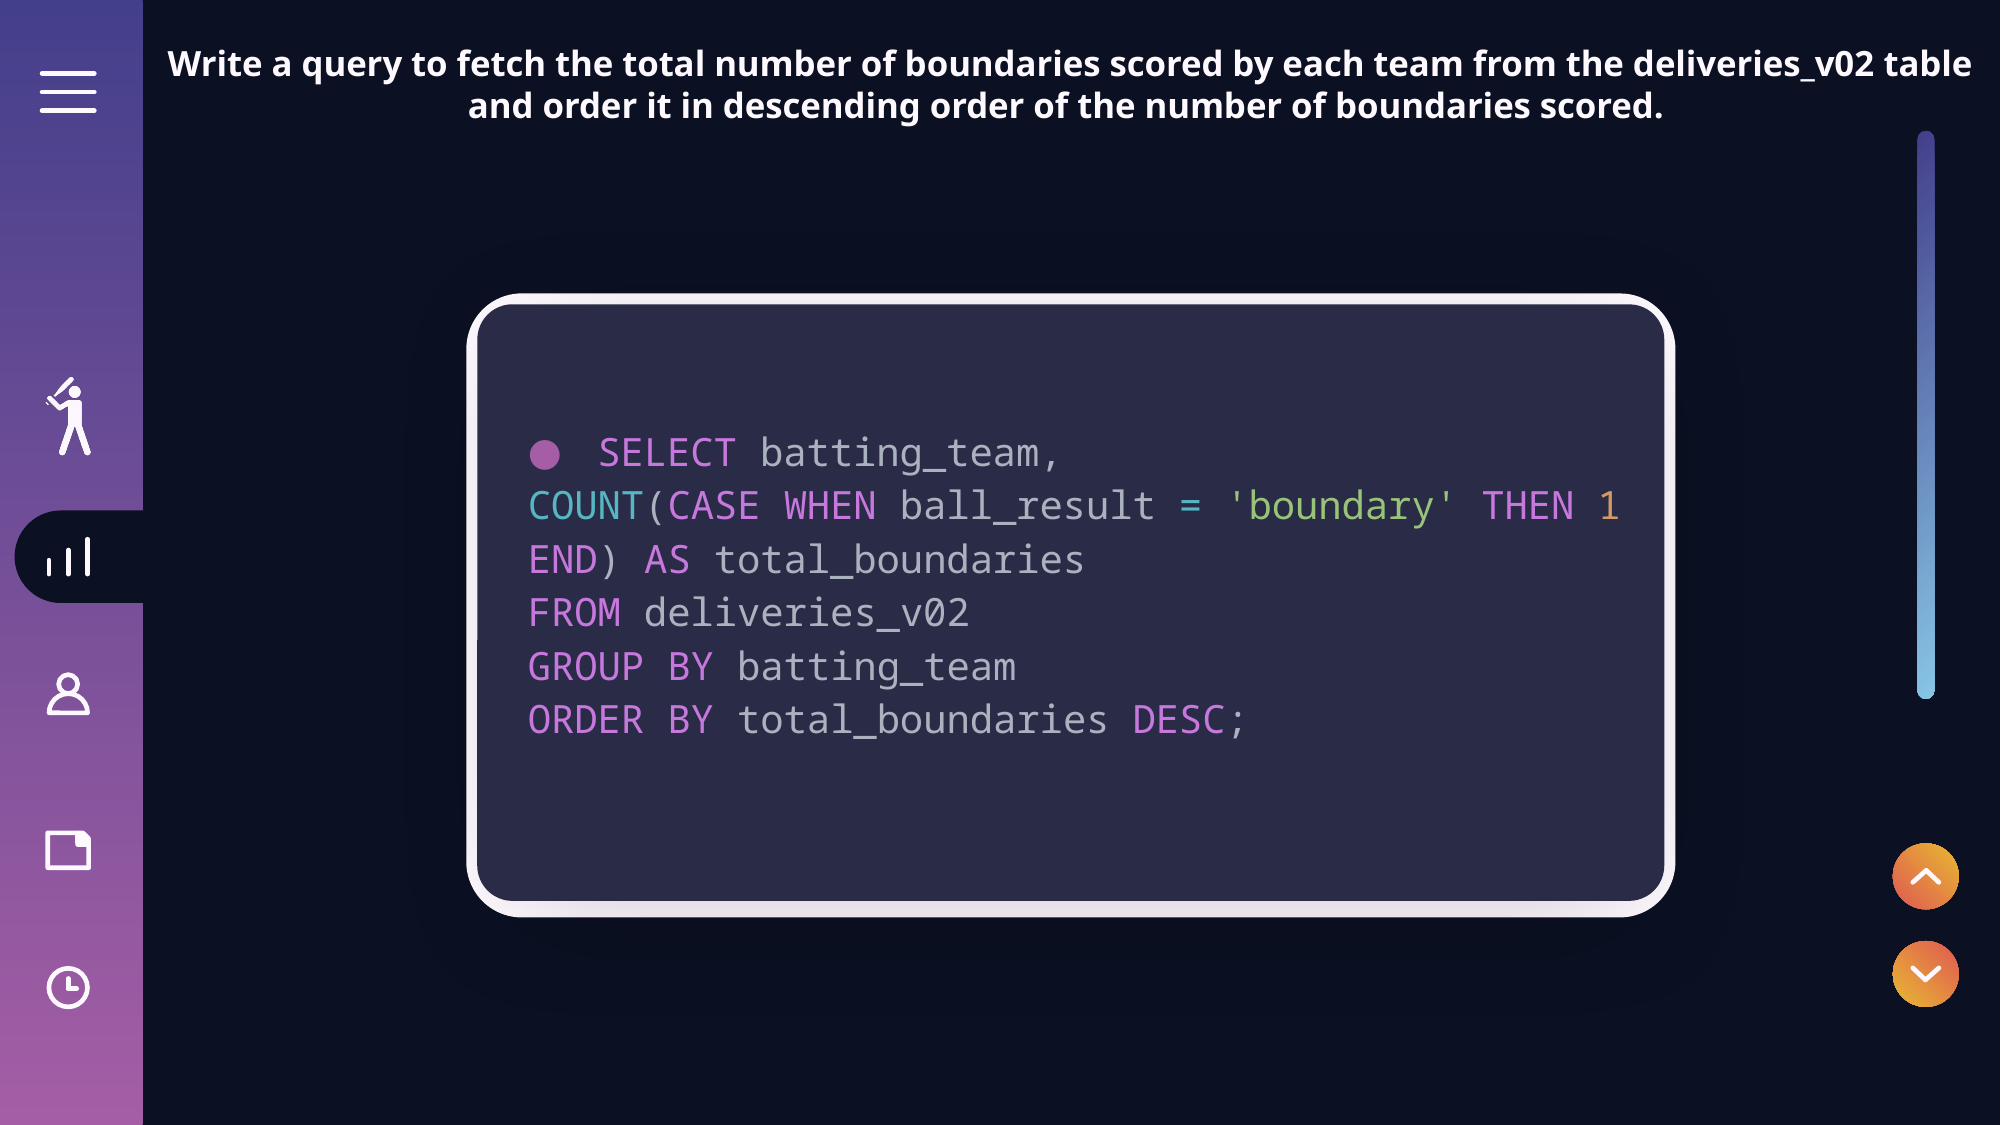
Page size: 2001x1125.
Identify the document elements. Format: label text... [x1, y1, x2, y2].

text_box [25, 655, 111, 741]
text_box [1892, 940, 1959, 1007]
title Write a query to fetch the total number of boundaries scored by each team from the deliveries_v02 table and order it in descending order of the number of boundaries scored. [141, 22, 2000, 148]
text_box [41, 73, 95, 112]
text_box [1892, 843, 1959, 910]
text_box [28, 811, 114, 897]
text_box [14, 524, 28, 590]
picture [24, 372, 111, 459]
text_box [28, 517, 114, 603]
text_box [48, 968, 88, 1008]
text_box [28, 943, 114, 1029]
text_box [47, 832, 89, 868]
text_box [37, 510, 158, 603]
text_box [1600, 293, 1676, 358]
text_box [482, 302, 1667, 896]
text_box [1912, 967, 1940, 981]
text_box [48, 674, 88, 733]
text_box [492, 897, 1650, 903]
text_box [48, 539, 88, 575]
text_box [466, 293, 551, 378]
list SELECT batting_team, COUNT(CASE WHEN ball_result = 'boundary' THEN 1 END) AS total_boundaries FROM deliveries_v02 GROUP BY batting_team ORDER BY total_boundaries DESC; [477, 318, 1652, 897]
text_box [1912, 870, 1940, 883]
